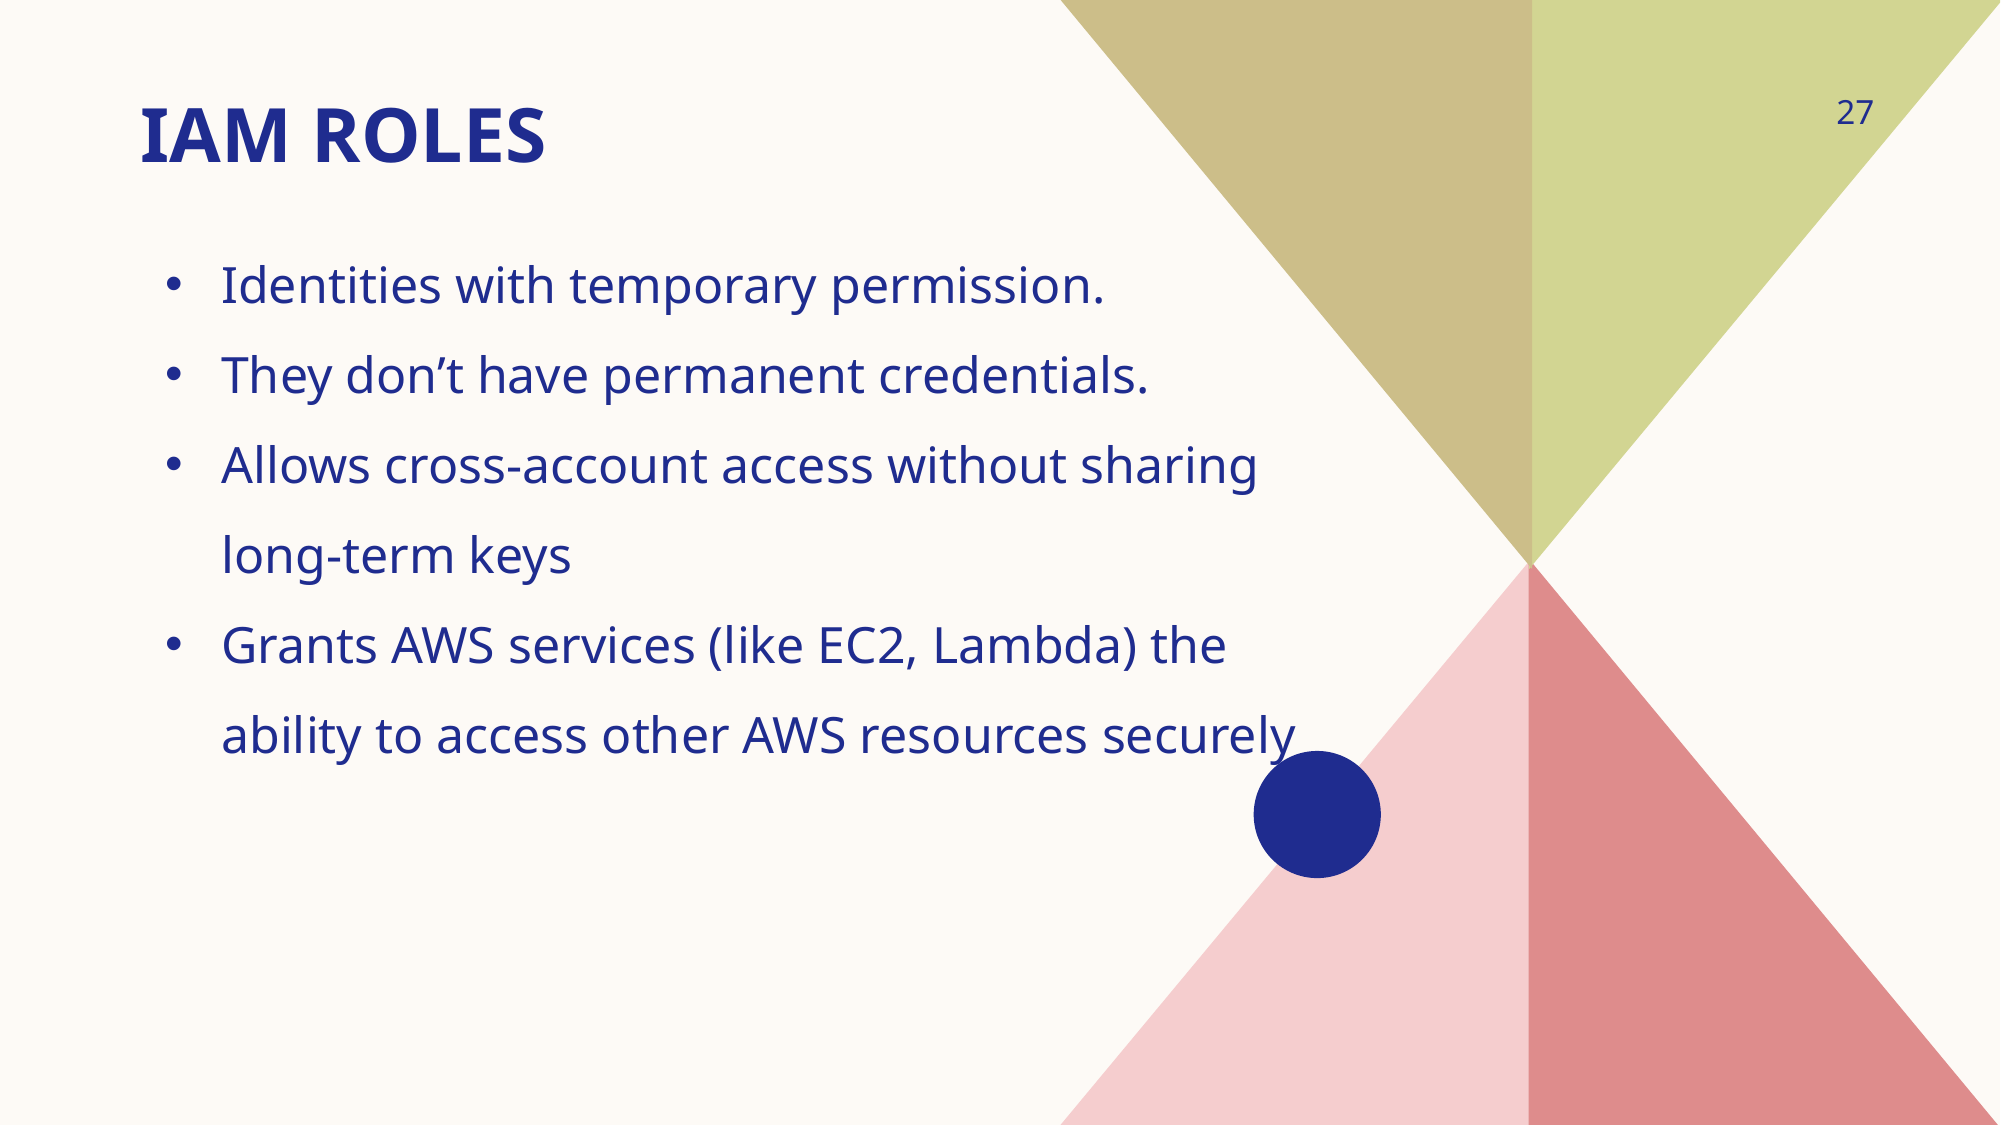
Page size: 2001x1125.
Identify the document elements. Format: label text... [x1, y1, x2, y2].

slide_number 27 [1699, 75, 1875, 153]
list Identities with temporary permission. They don’t have permanent credentials. Allows cross-account access without sharing long-term keys Grants AWS services (like EC2, Lambda) the ability to access other AWS resources securely [150, 223, 1385, 992]
title IAM roles [125, 49, 1206, 178]
